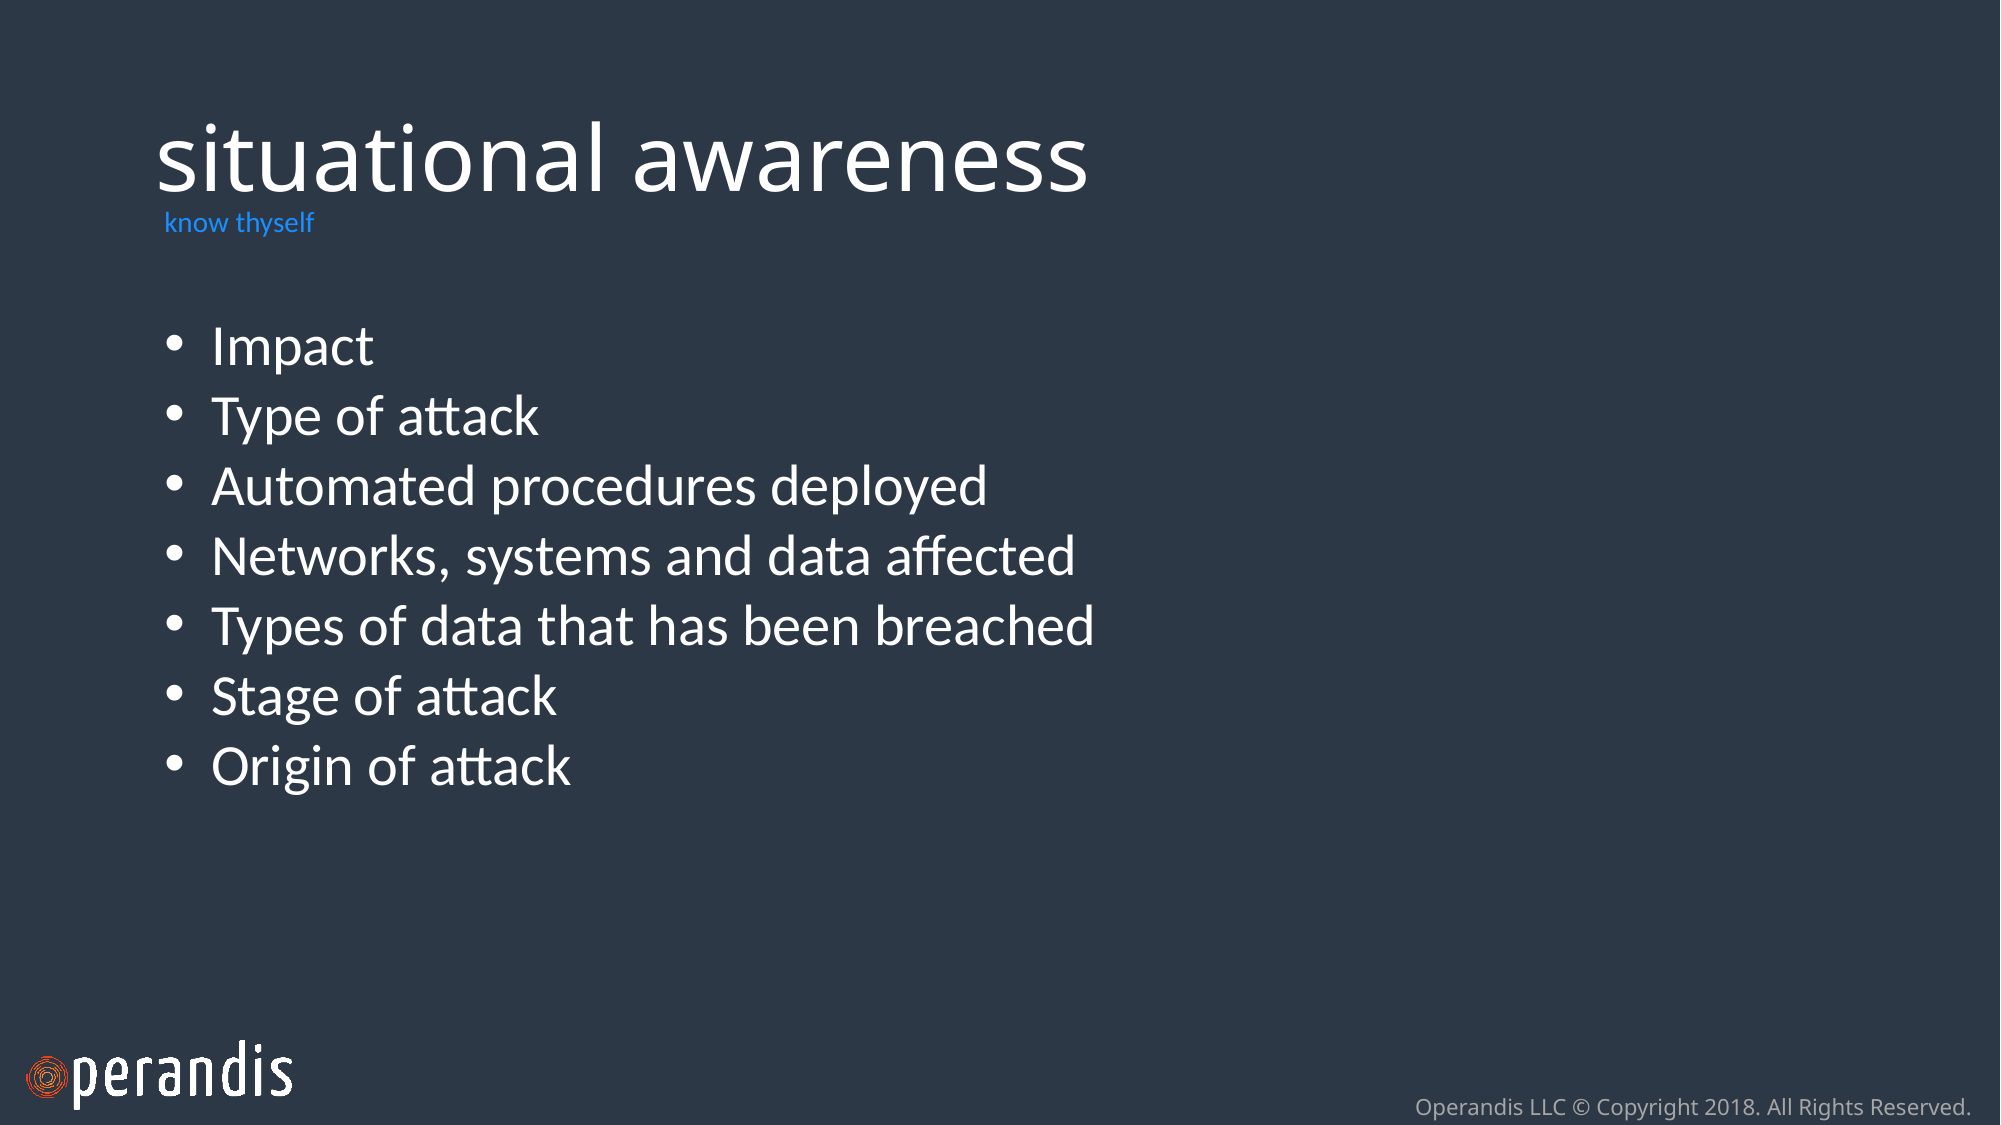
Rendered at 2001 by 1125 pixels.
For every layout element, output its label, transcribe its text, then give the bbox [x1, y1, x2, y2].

title situational awareness [140, 104, 1748, 214]
picture [26, 1040, 292, 1110]
text_box Impact Type of attack Automated procedures deployed Networks, systems and data affected Types of data that has been breached Stage of attack Origin of attack [149, 299, 1621, 805]
list know thyself [149, 203, 1591, 243]
